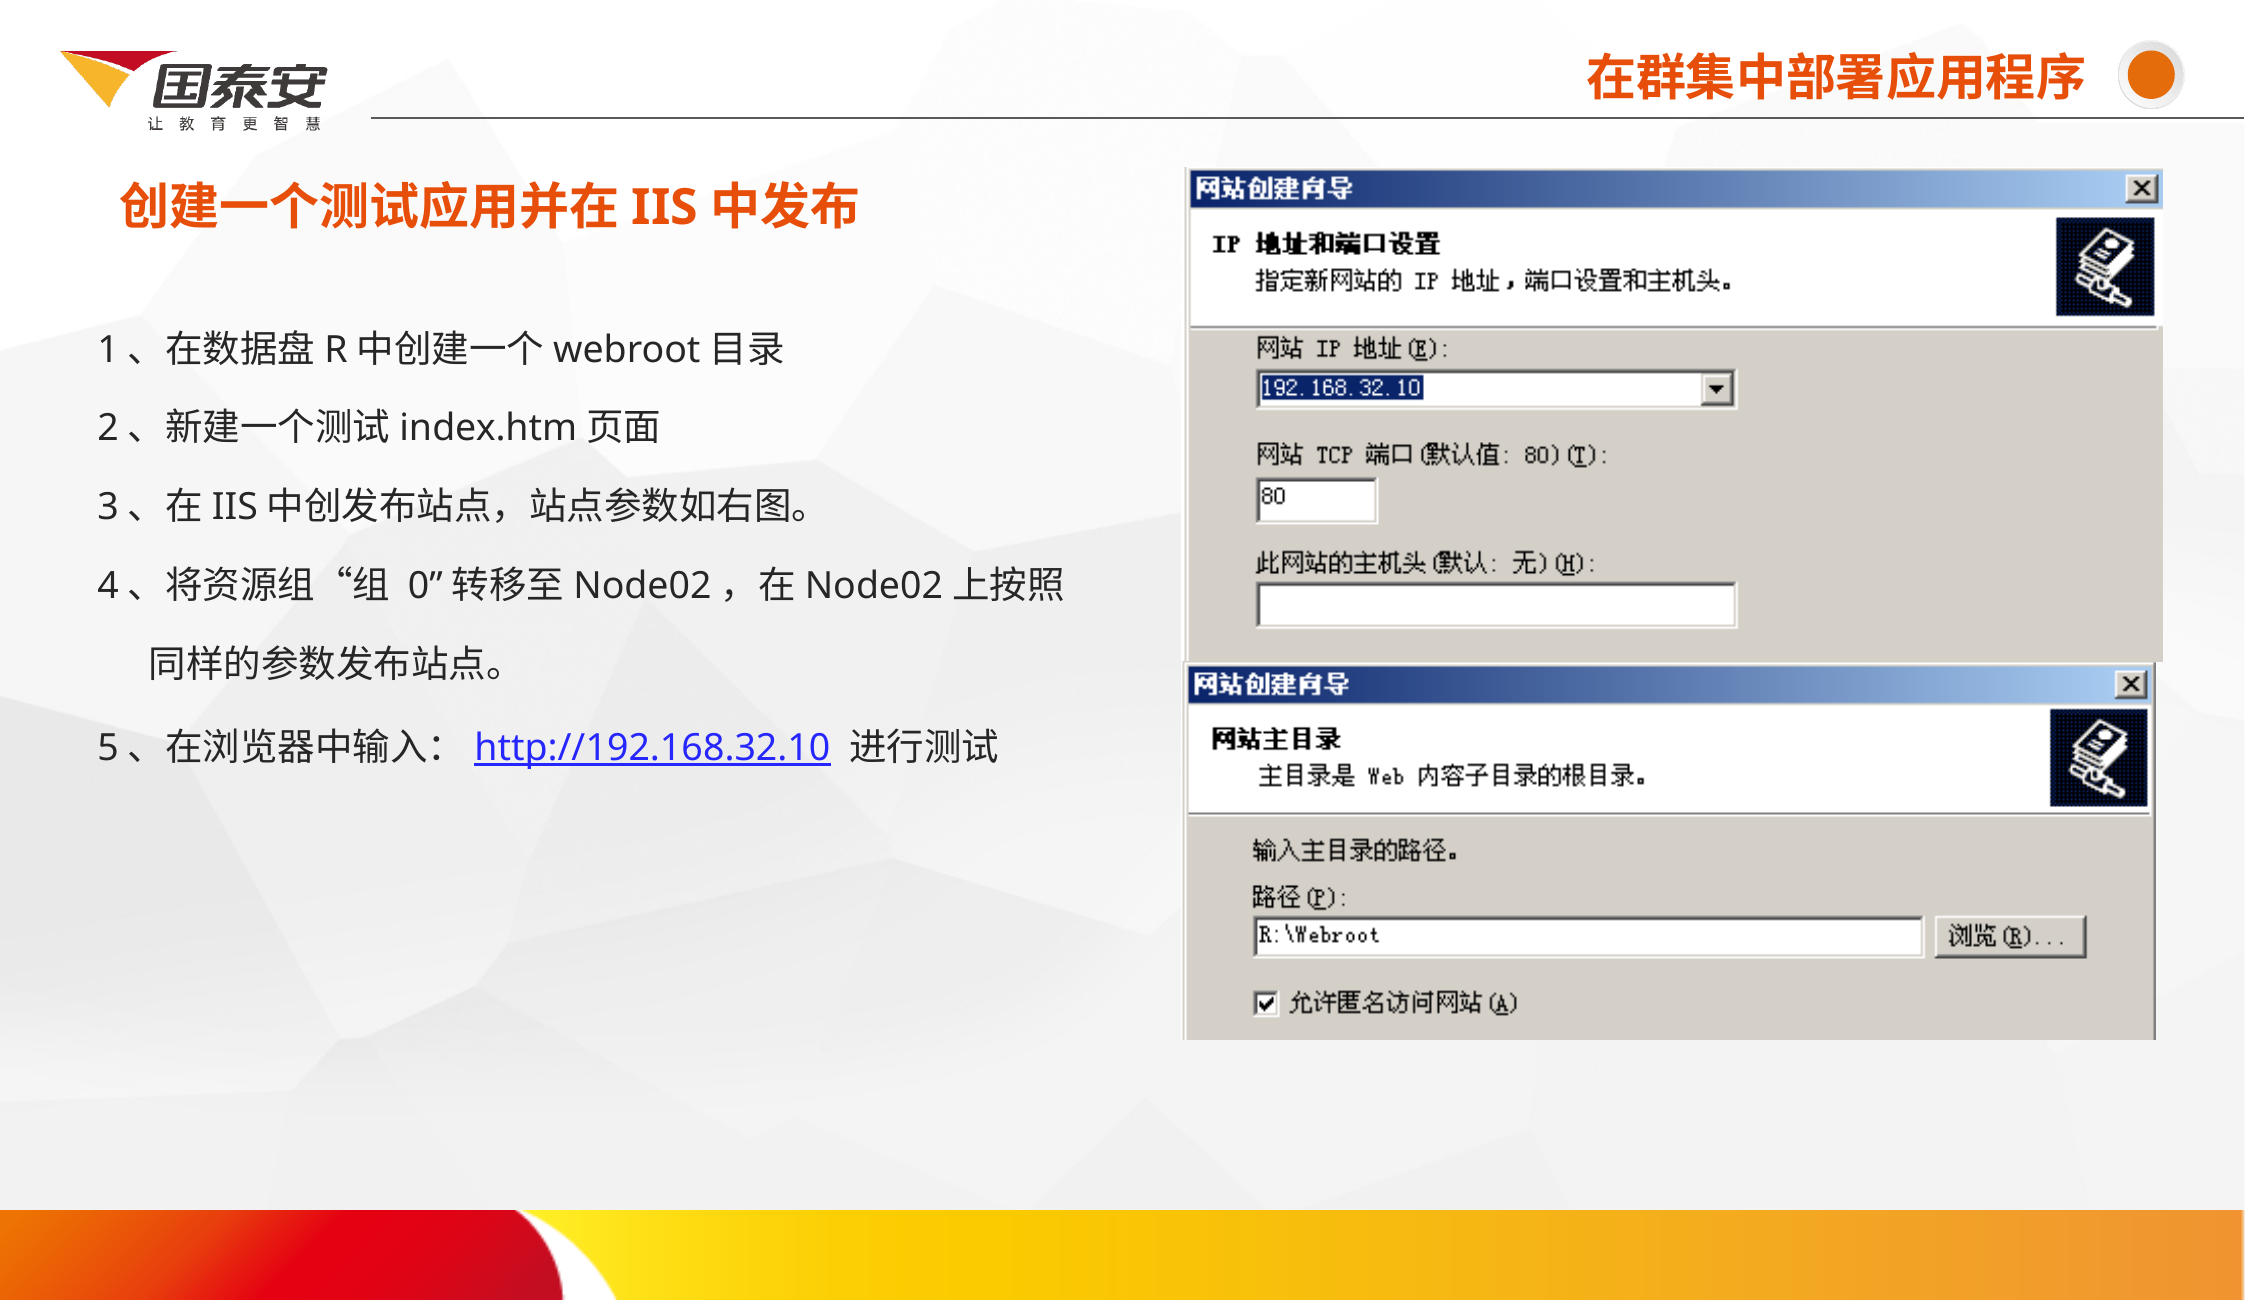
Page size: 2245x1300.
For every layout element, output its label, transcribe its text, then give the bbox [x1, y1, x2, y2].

text_box 1、在数据盘R中创建一个webroot目录 2、新建一个测试index.htm页面 3、在IIS中创发布站点，站点参数如右图。 4、将资源组“组 0”转移至Node02，在Node02上按照 同样的参数发布站点。 5、在浏览器中输入：http://192.168.32.10 进行测试 [82, 283, 1146, 1075]
picture [0, 0, 2245, 1300]
list 在群集中部署应用程序 [1334, 37, 2101, 121]
list 创建一个测试应用并在IIS中发布 [105, 166, 1181, 233]
